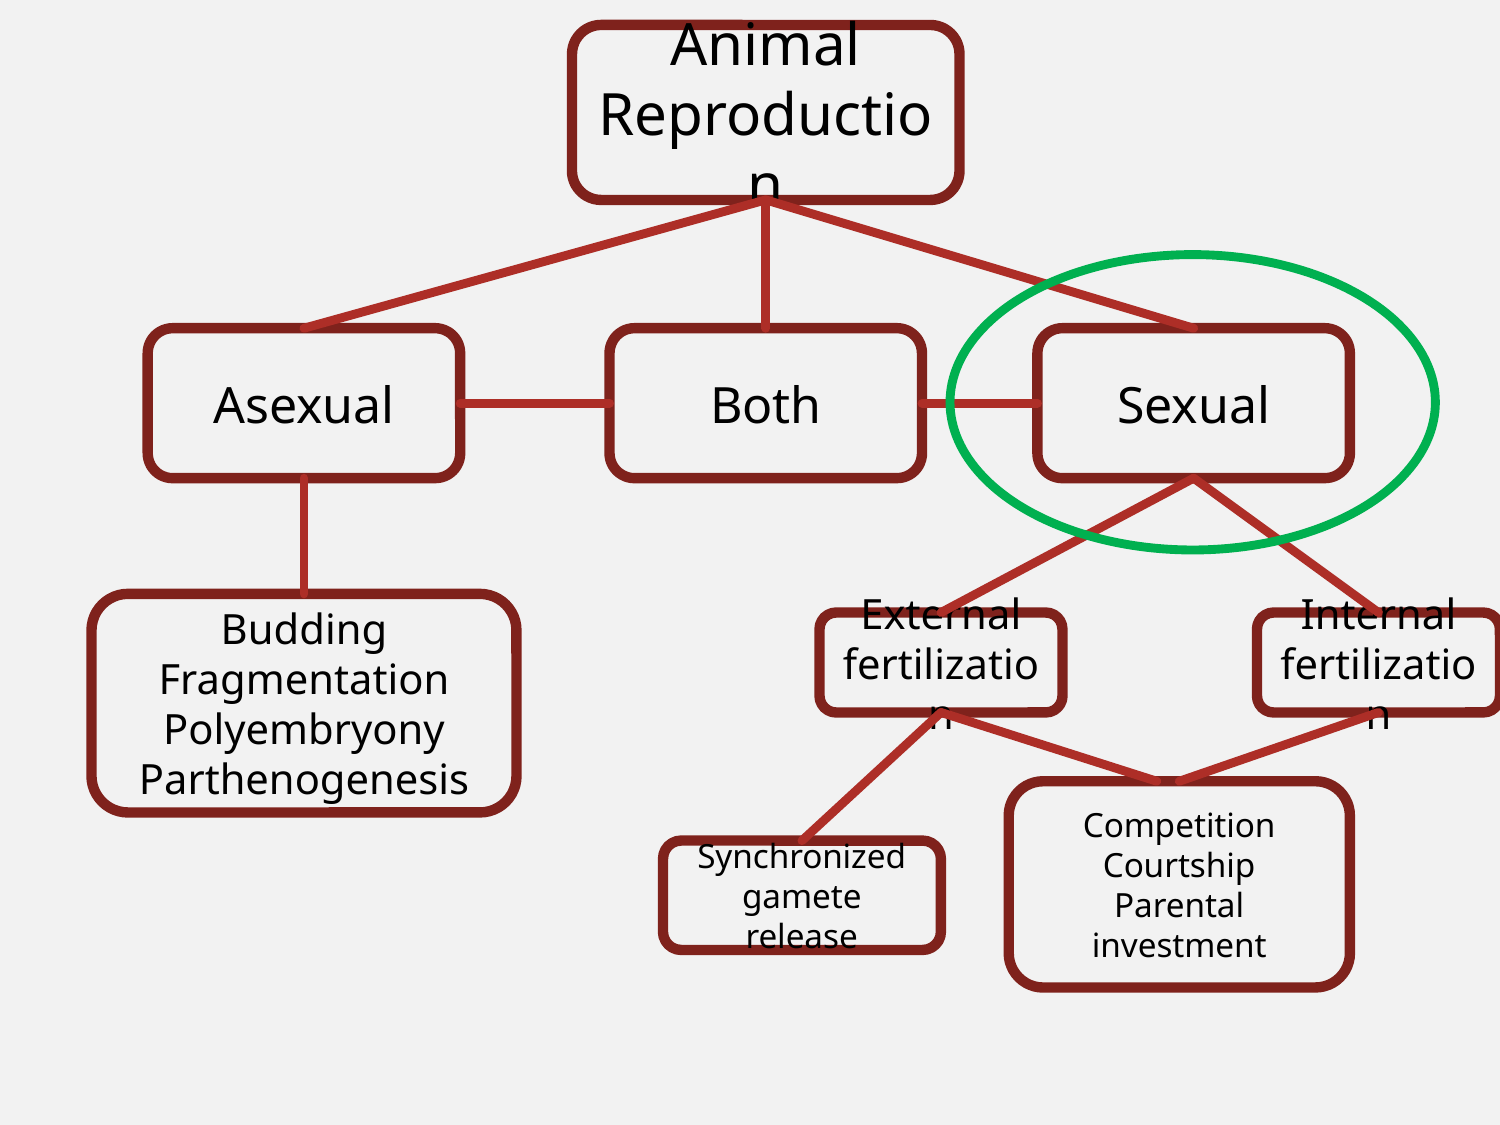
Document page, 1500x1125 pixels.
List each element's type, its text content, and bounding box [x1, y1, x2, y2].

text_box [303, 199, 759, 329]
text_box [940, 478, 1186, 613]
text_box Synchronized gamete release [661, 839, 942, 951]
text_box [1179, 712, 1379, 782]
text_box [802, 712, 942, 841]
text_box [1193, 478, 1379, 613]
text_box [940, 712, 1157, 782]
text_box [765, 199, 1194, 329]
text_box Competition Courtship Parental investment [1007, 780, 1351, 989]
text_box Both [608, 335, 924, 480]
text_box Animal Reproduction [570, 23, 961, 196]
text_box Internal fertilization [1255, 611, 1500, 714]
text_box Asexual [146, 327, 462, 480]
text_box Budding Fragmentation Polyembryony Parthenogenesis [90, 592, 518, 814]
text_box External fertilization [818, 611, 1064, 708]
text_box [948, 253, 1437, 499]
